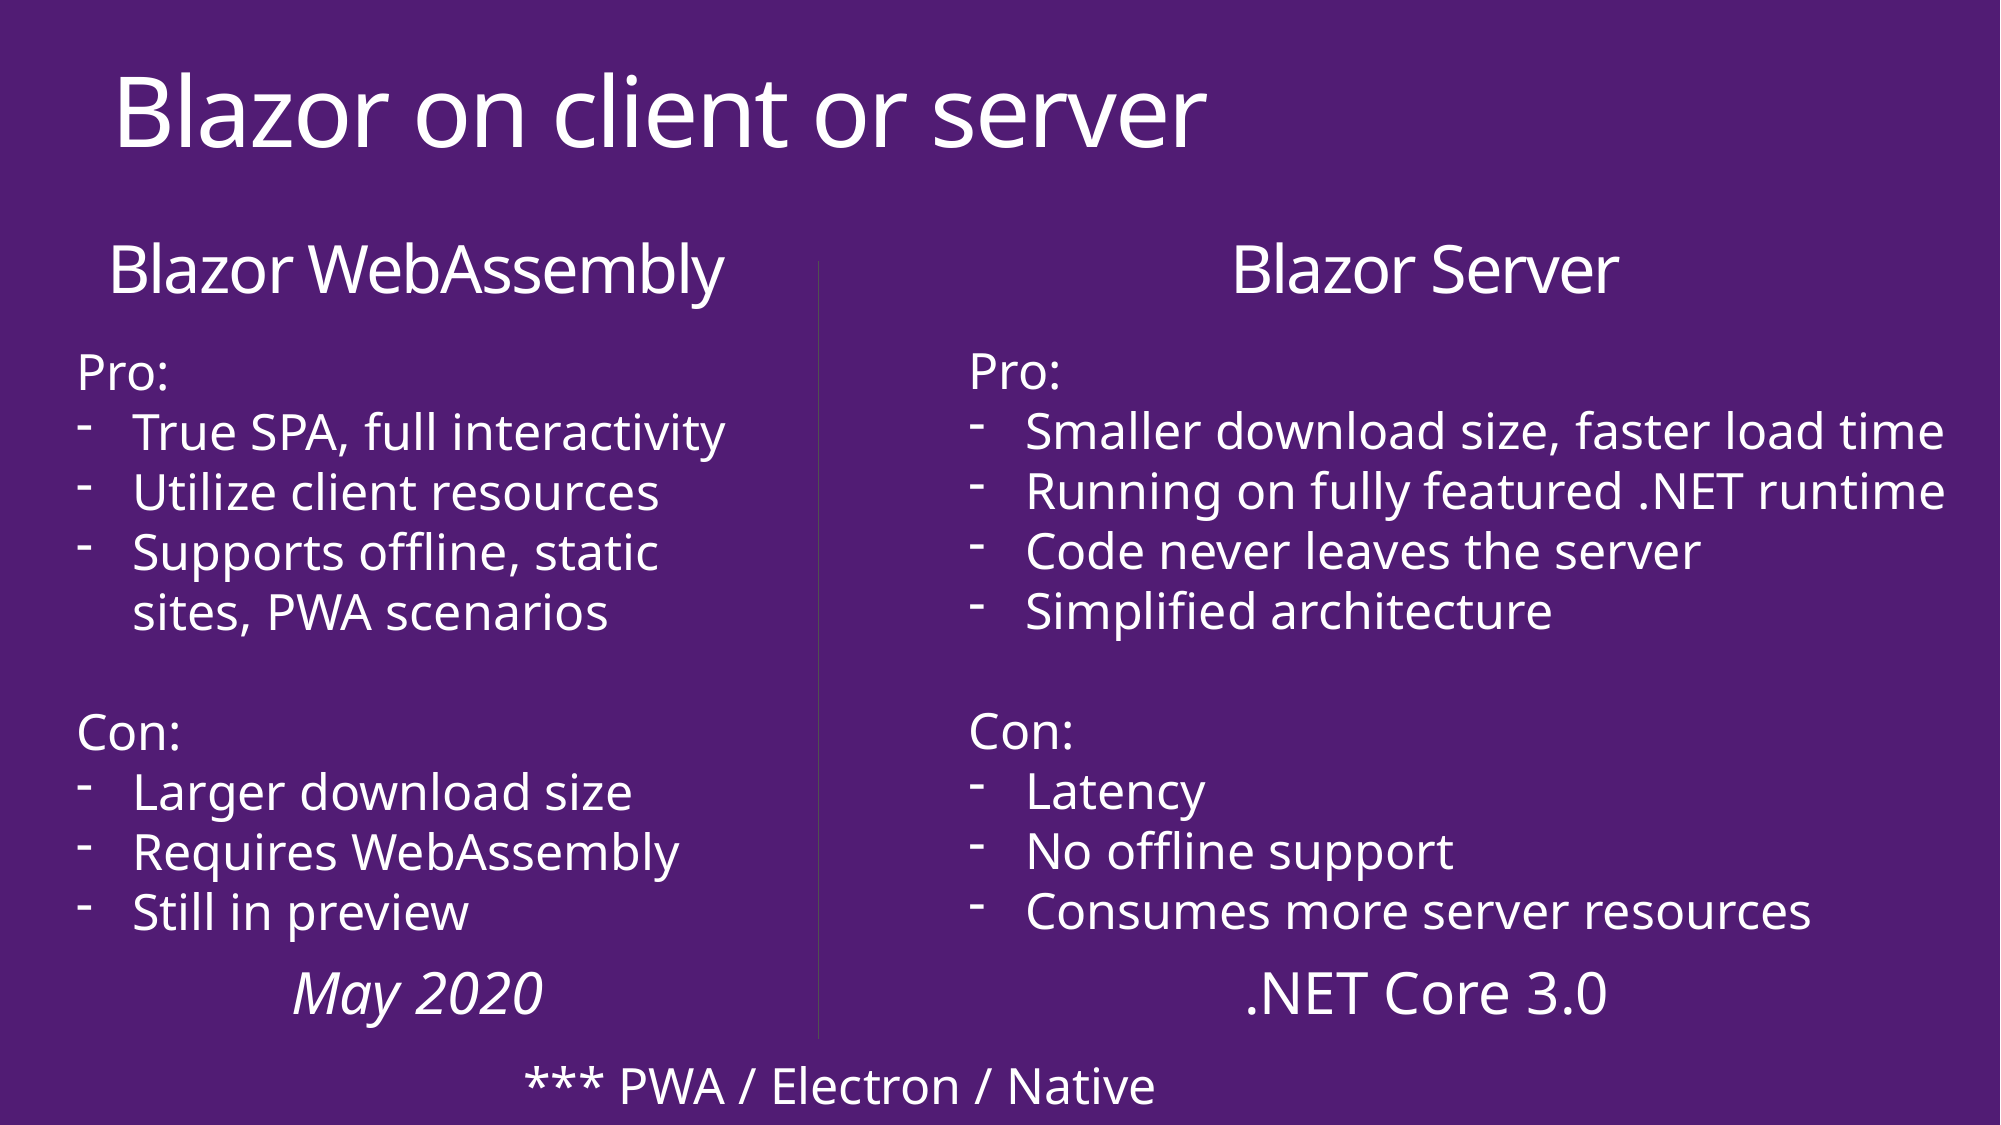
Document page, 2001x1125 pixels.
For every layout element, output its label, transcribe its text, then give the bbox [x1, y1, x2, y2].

text_box .NET Core 3.0 [1244, 955, 1610, 1026]
title Blazor on client or server [87, 47, 2000, 196]
text_box Blazor Server [1200, 211, 1652, 332]
text_box Pro: True SPA, full interactivity Utilize client resources Supports offline, static sites, PWA scenarios Con: Larger download size Requires WebAssembly Still in preview [76, 340, 775, 941]
text_box May 2020 [291, 955, 544, 1026]
text_box *** PWA / Electron / Native [493, 1037, 1188, 1125]
text_box Blazor WebAssembly [77, 211, 756, 332]
text_box Pro: Smaller download size, faster load time Running on fully featured .NET runtime Code never leaves the server Simplified architecture Con: Latency No offline support Consumes more server resources [848, 339, 1971, 940]
